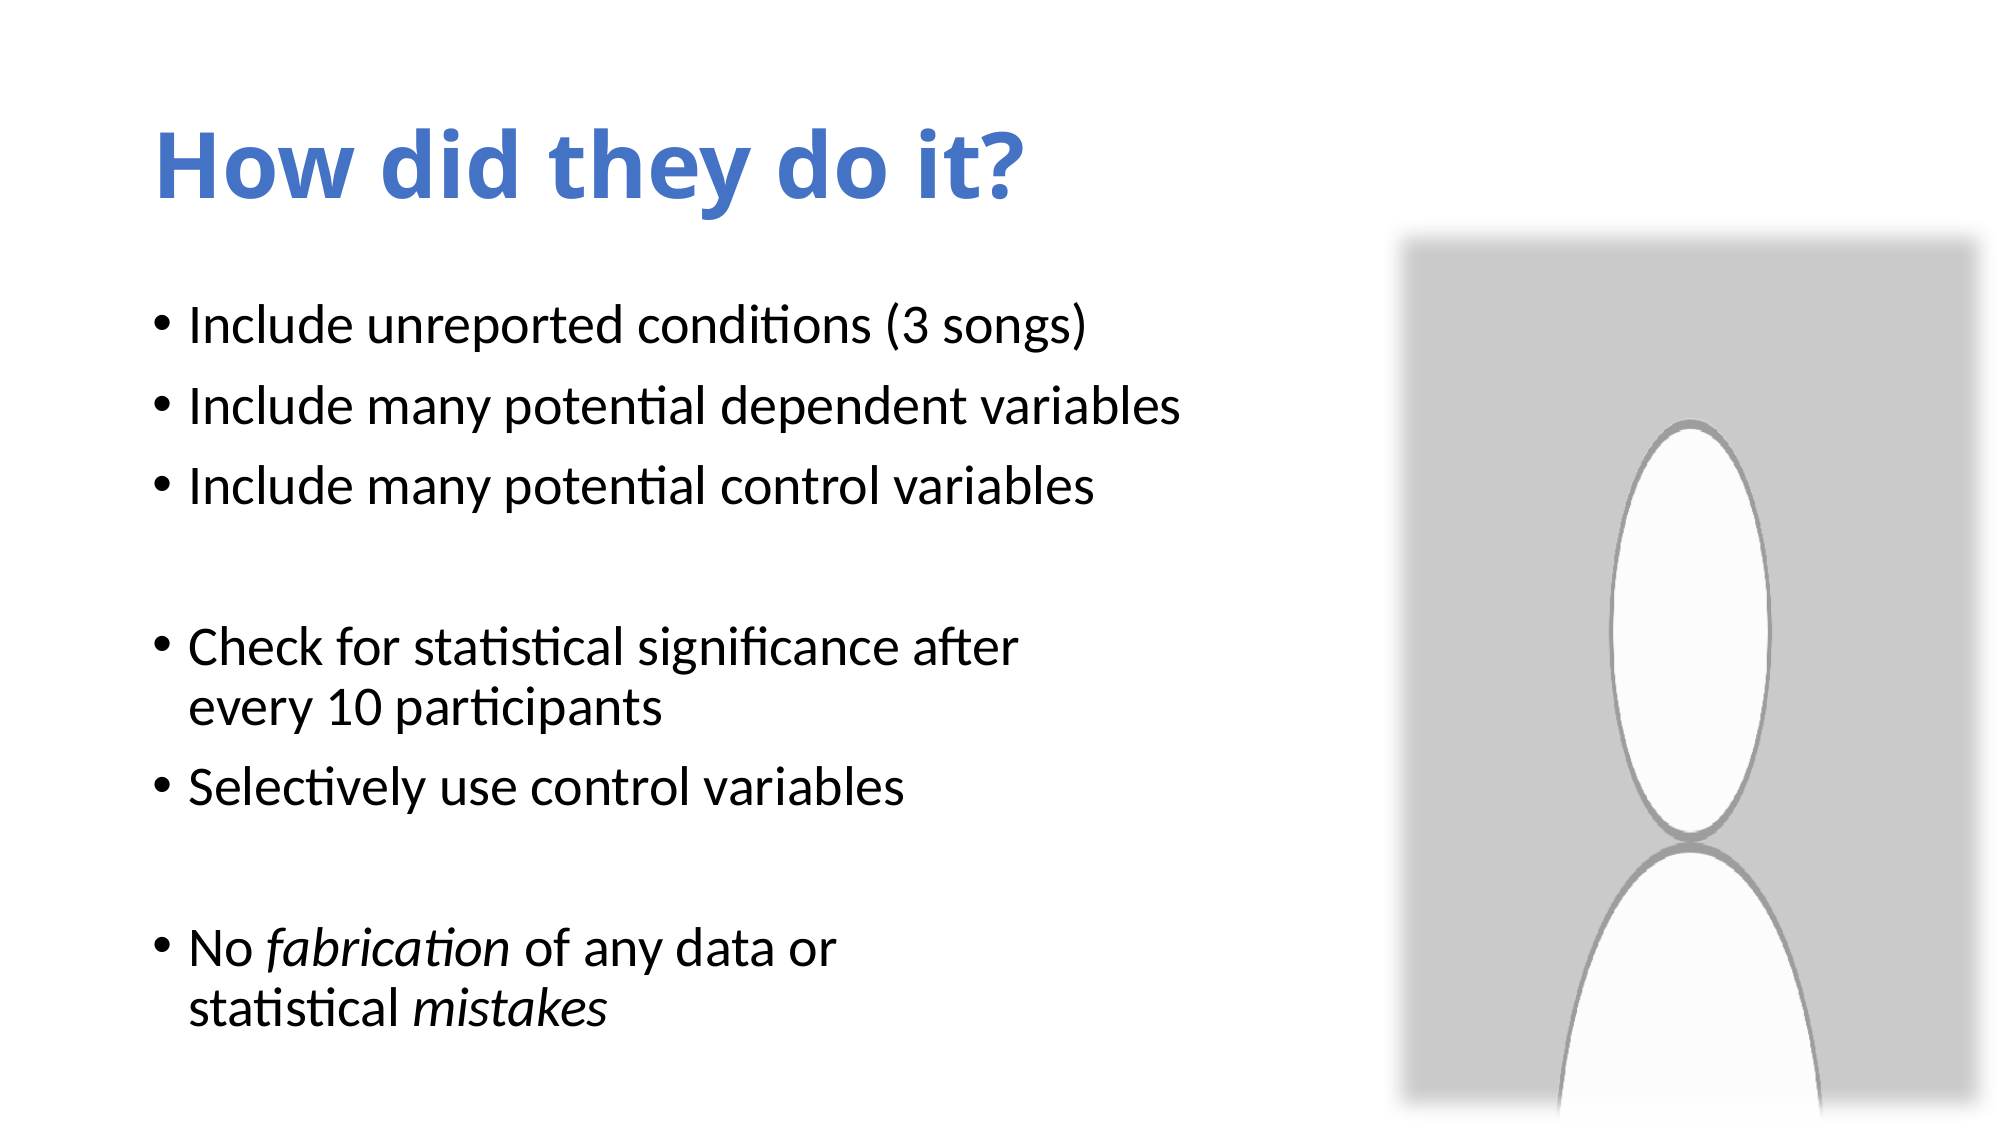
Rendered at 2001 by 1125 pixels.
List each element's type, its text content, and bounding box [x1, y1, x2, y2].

picture [1381, 217, 2000, 1125]
title How did they do it? [137, 59, 1863, 278]
list Include unreported conditions (3 songs) Include many potential dependent variables Include many potential control variables Check for statistical significance after every 10 participants Selectively use control variables No fabrication of any data or statistical mistakes [137, 288, 1381, 1054]
